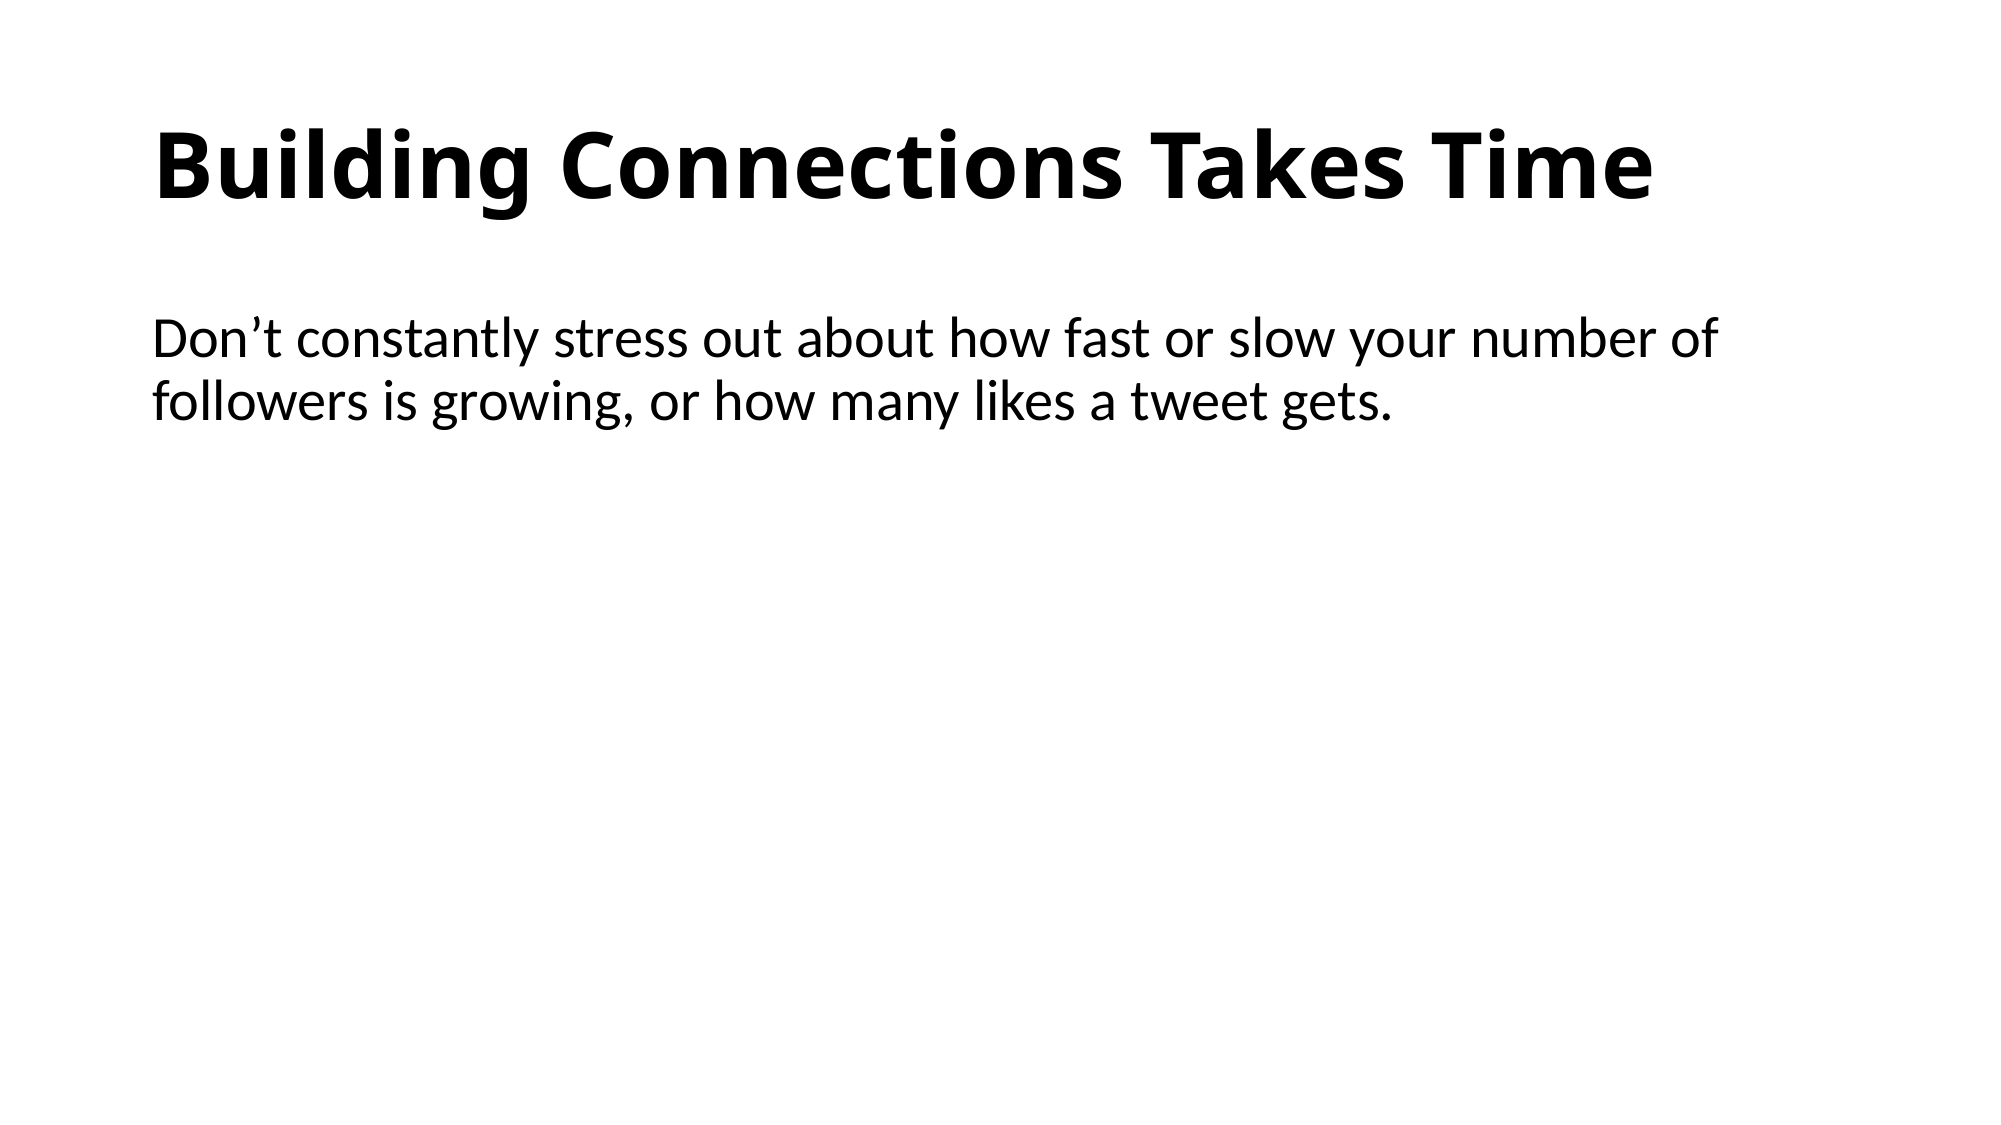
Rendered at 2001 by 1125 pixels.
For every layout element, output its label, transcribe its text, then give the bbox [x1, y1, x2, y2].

list Don’t constantly stress out about how fast or slow your number of followers is growing, or how many likes a tweet gets. [137, 299, 1863, 1014]
title Building Connections Takes Time [137, 59, 1863, 278]
